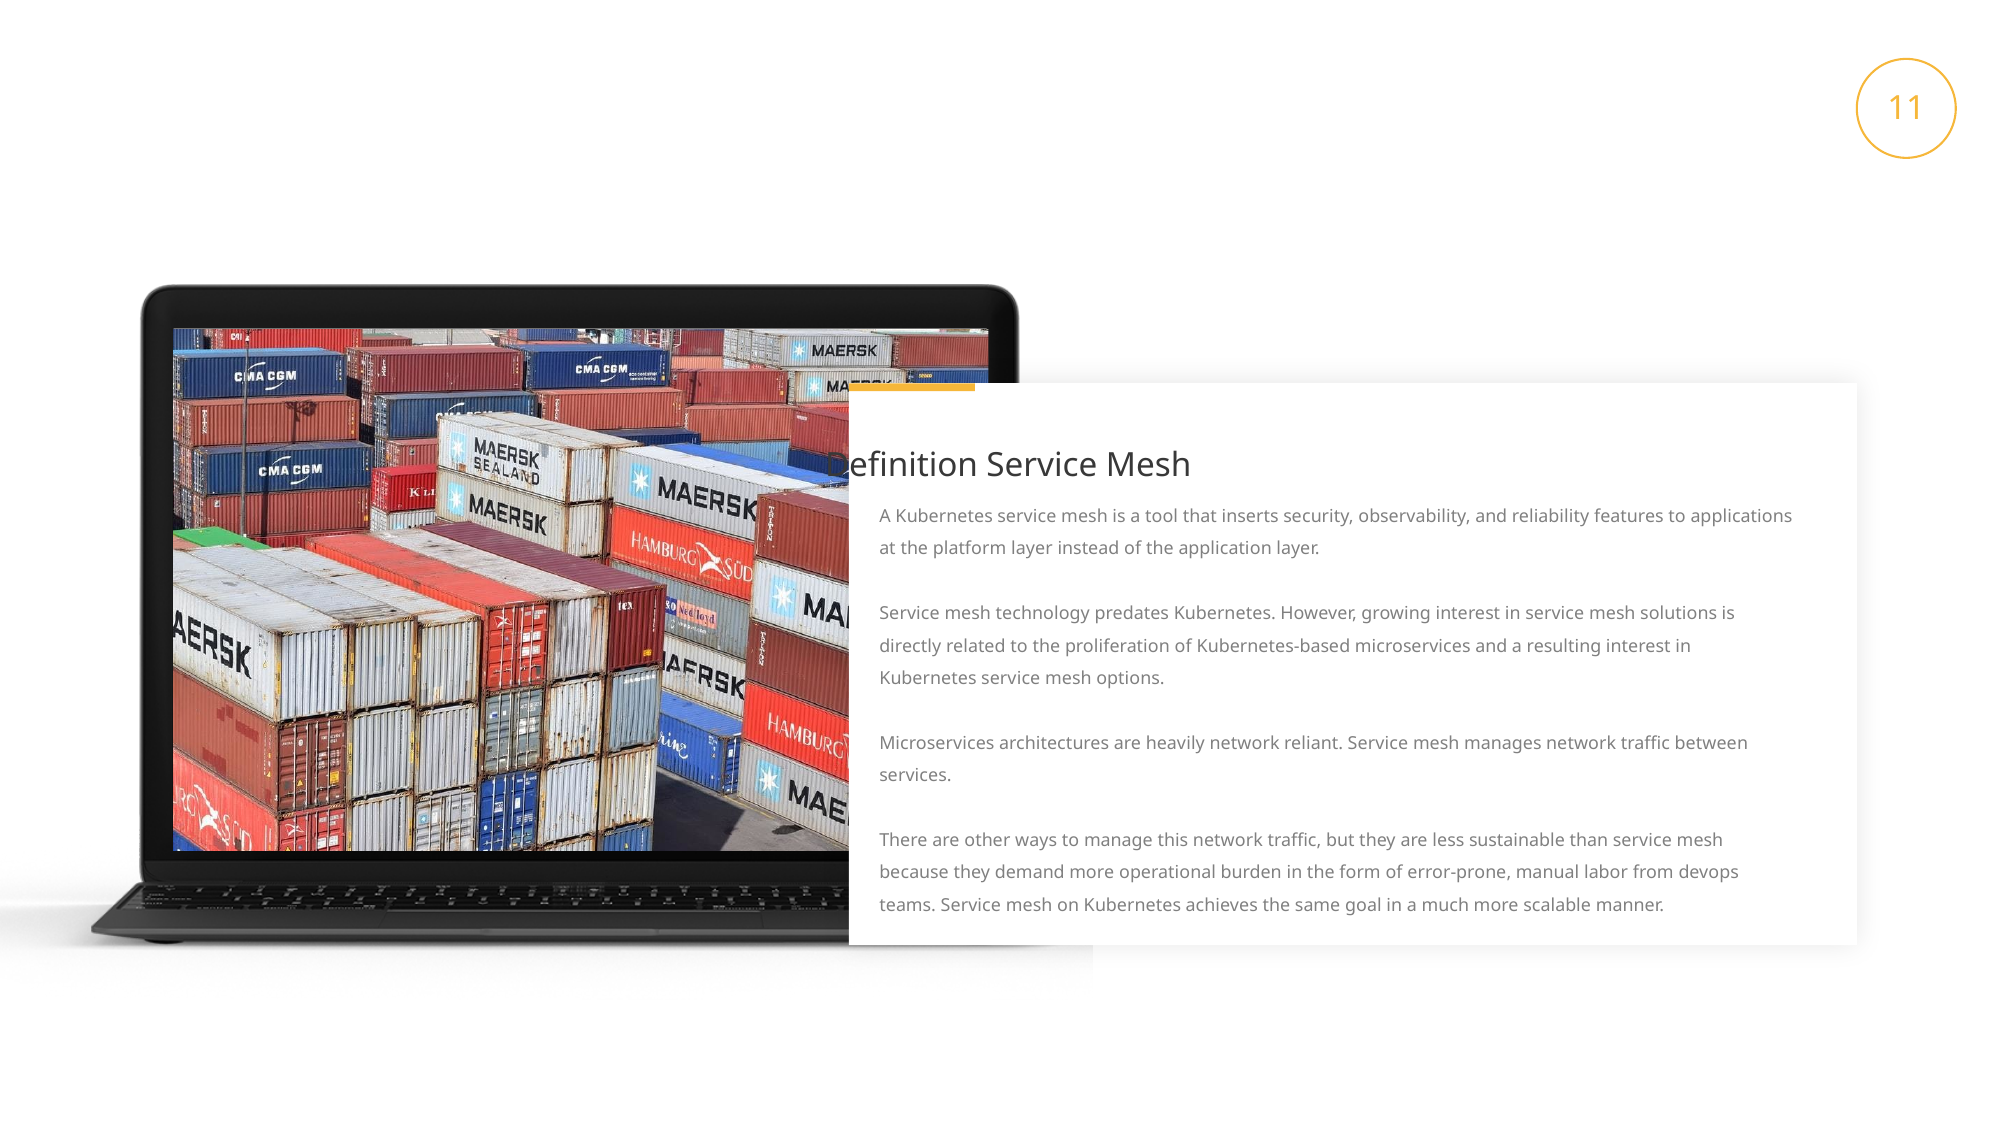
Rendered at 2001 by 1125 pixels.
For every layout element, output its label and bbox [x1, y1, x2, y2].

text_box [1856, 58, 1956, 158]
picture [0, 284, 1093, 1000]
text_box [848, 383, 1857, 946]
